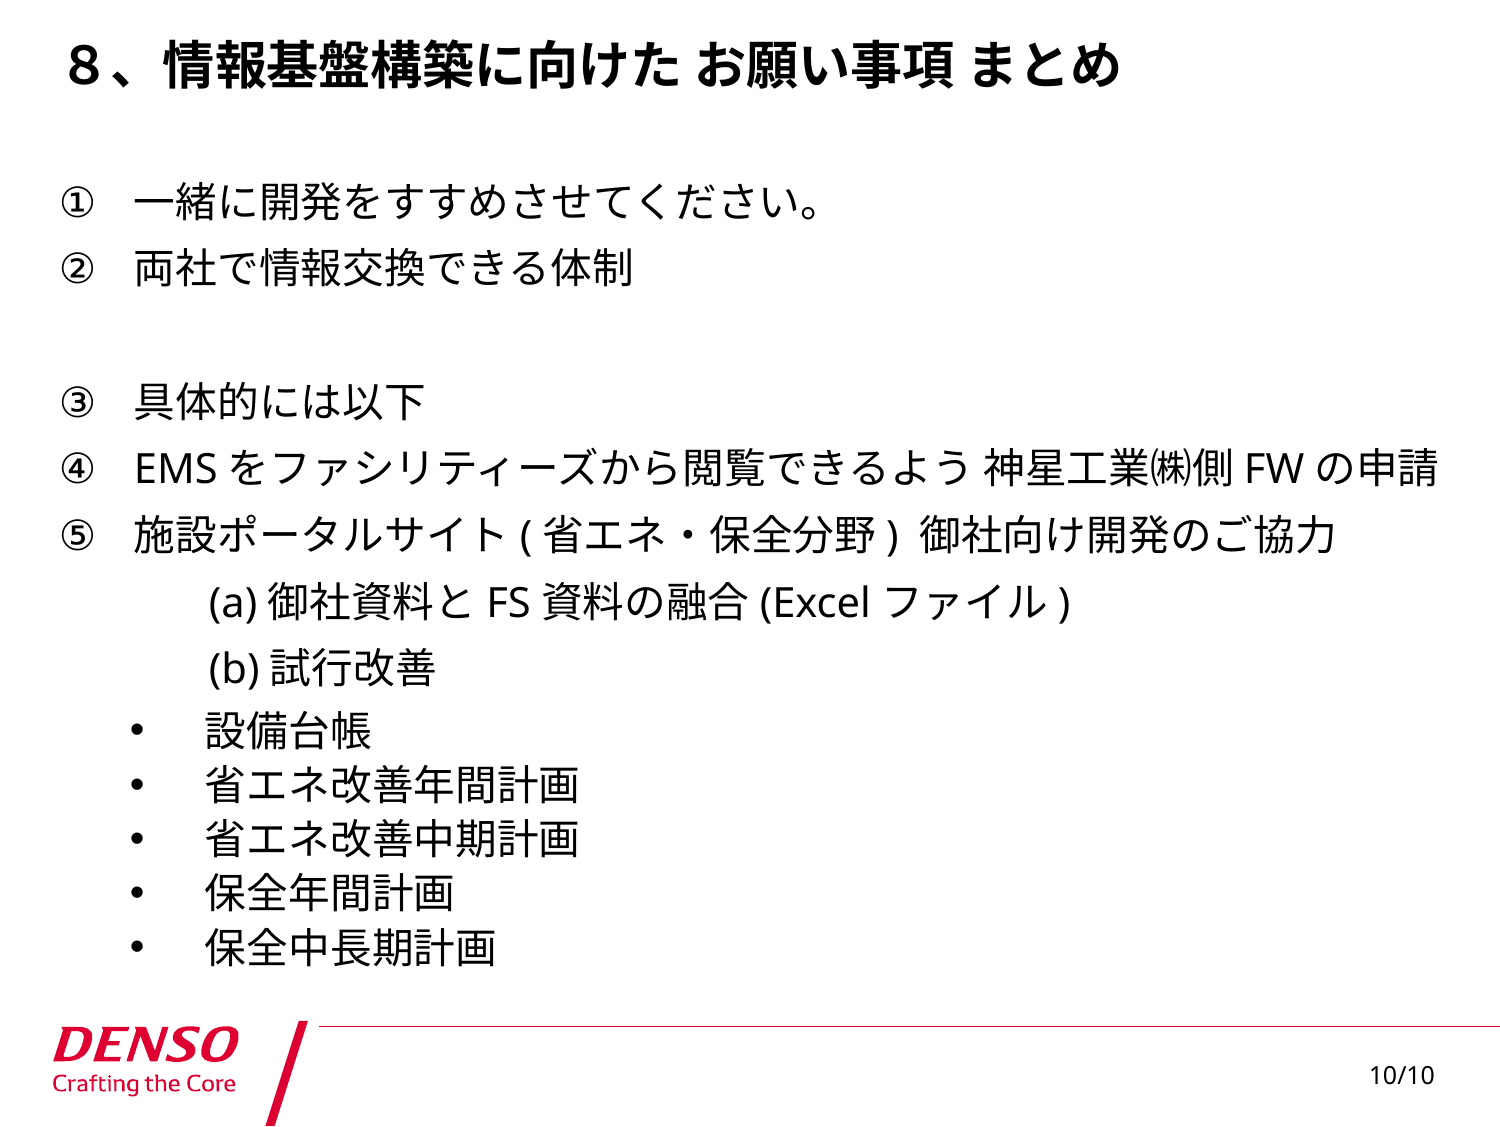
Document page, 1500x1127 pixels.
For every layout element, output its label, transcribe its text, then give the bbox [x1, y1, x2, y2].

slide_number 15 [1257, 1048, 1420, 1108]
text_box 10/10 [1345, 1051, 1459, 1097]
list 一緒に開発をすすめさせてください。 両社で情報交換できる体制 具体的には以下 EMSをファシリティーズから閲覧できるよう 神星工業㈱側FWの申請 施設ポータルサイト(省エネ・保全分野) 御社向け開発のご協力 (a)御社資料とFS資料の融合(Excelファイル) (b)試行改善 設備台帳 省エネ改善年間計画 省エネ改善中期計画 保全年間計画 保全中長期計画 [0, 159, 1500, 941]
title ８、情報基盤構築に向けた お願い事項 まとめ [0, 32, 1500, 110]
